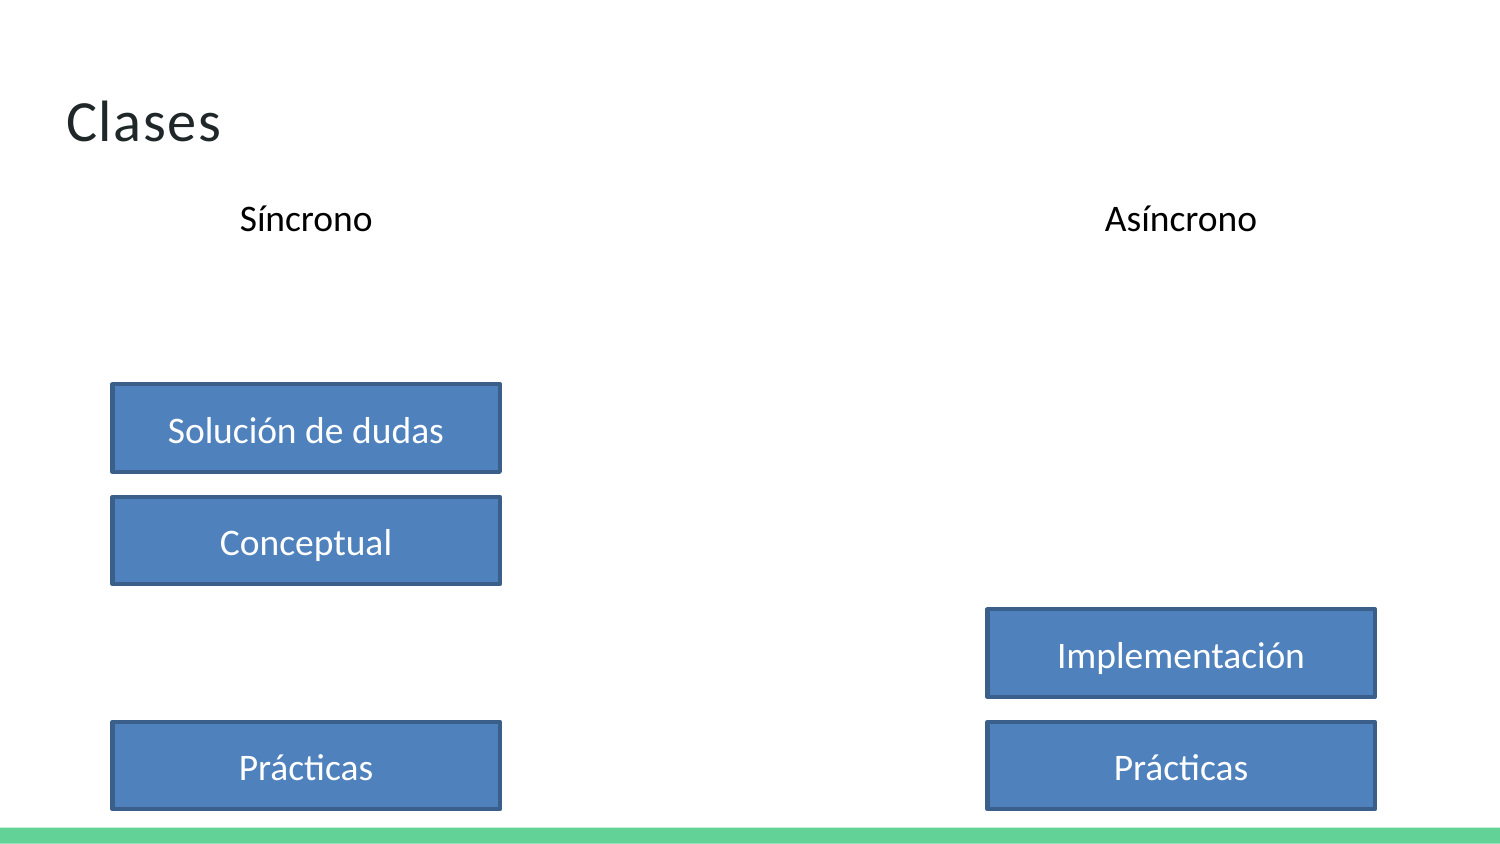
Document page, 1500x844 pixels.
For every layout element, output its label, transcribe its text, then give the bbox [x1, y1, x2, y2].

text_box Implementación [985, 607, 1377, 699]
text_box Prácticas [110, 720, 502, 811]
text_box Síncrono [124, 186, 488, 246]
text_box Solución de dudas [110, 382, 502, 474]
text_box Asíncrono [999, 186, 1363, 246]
text_box Prácticas [985, 720, 1377, 811]
title Clases [64, 80, 341, 224]
text_box Conceptual [110, 495, 502, 586]
